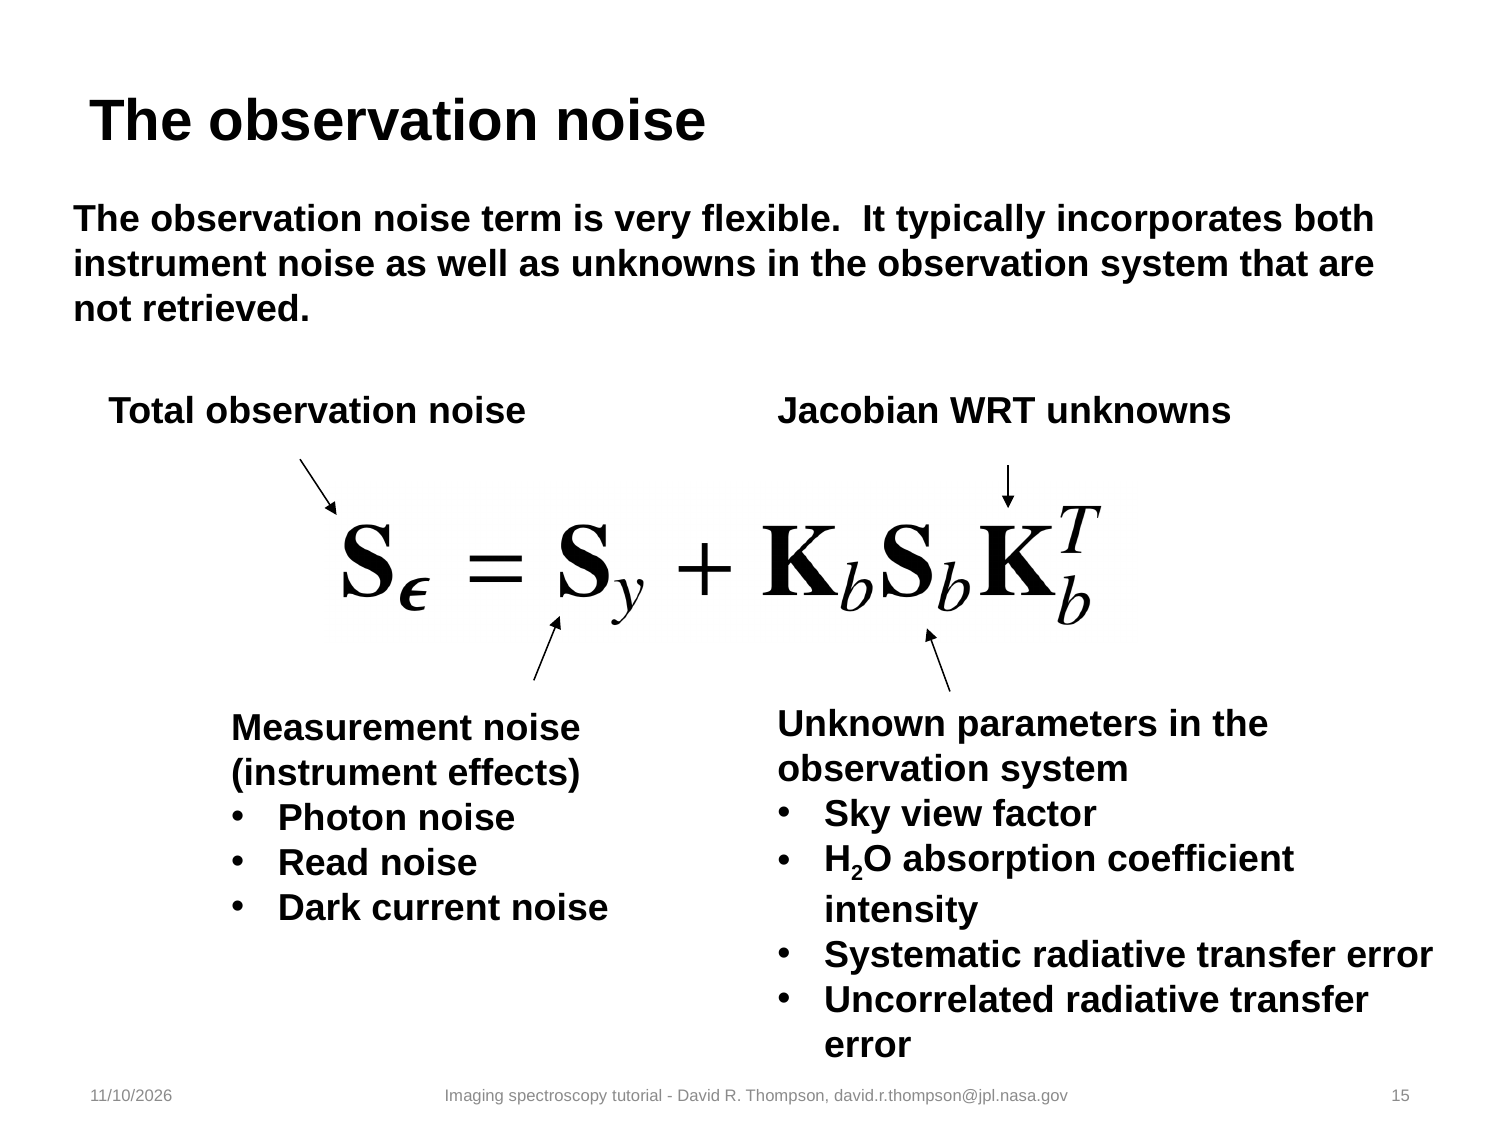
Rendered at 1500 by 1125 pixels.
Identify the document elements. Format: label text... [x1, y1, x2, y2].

title The observation noise [74, 74, 1425, 146]
picture [324, 481, 1138, 644]
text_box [299, 458, 337, 516]
text_box Total observation noise [93, 379, 542, 439]
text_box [926, 628, 951, 692]
text_box Measurement noise (instrument effects) Photon noise Read noise Dark current noise [216, 696, 762, 936]
slide_number 15 [1217, 1073, 1425, 1125]
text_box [533, 615, 560, 681]
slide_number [75, 1065, 297, 1125]
text_box Jacobian WRT unknowns [762, 378, 1440, 439]
footer Imaging spectroscopy tutorial - David R. Thompson, david.r.thompson@jpl.nasa.gov [309, 1065, 1205, 1125]
text_box The observation noise term is very flexible. It typically incorporates both instrument noise as well as unknowns in the observation system that are not retrieved. [58, 186, 1442, 337]
text_box Unknown parameters in the observation system Sky view factor H2O absorption coefficient intensity Systematic radiative transfer error Uncorrelated radiative transfer error [762, 691, 1466, 1073]
